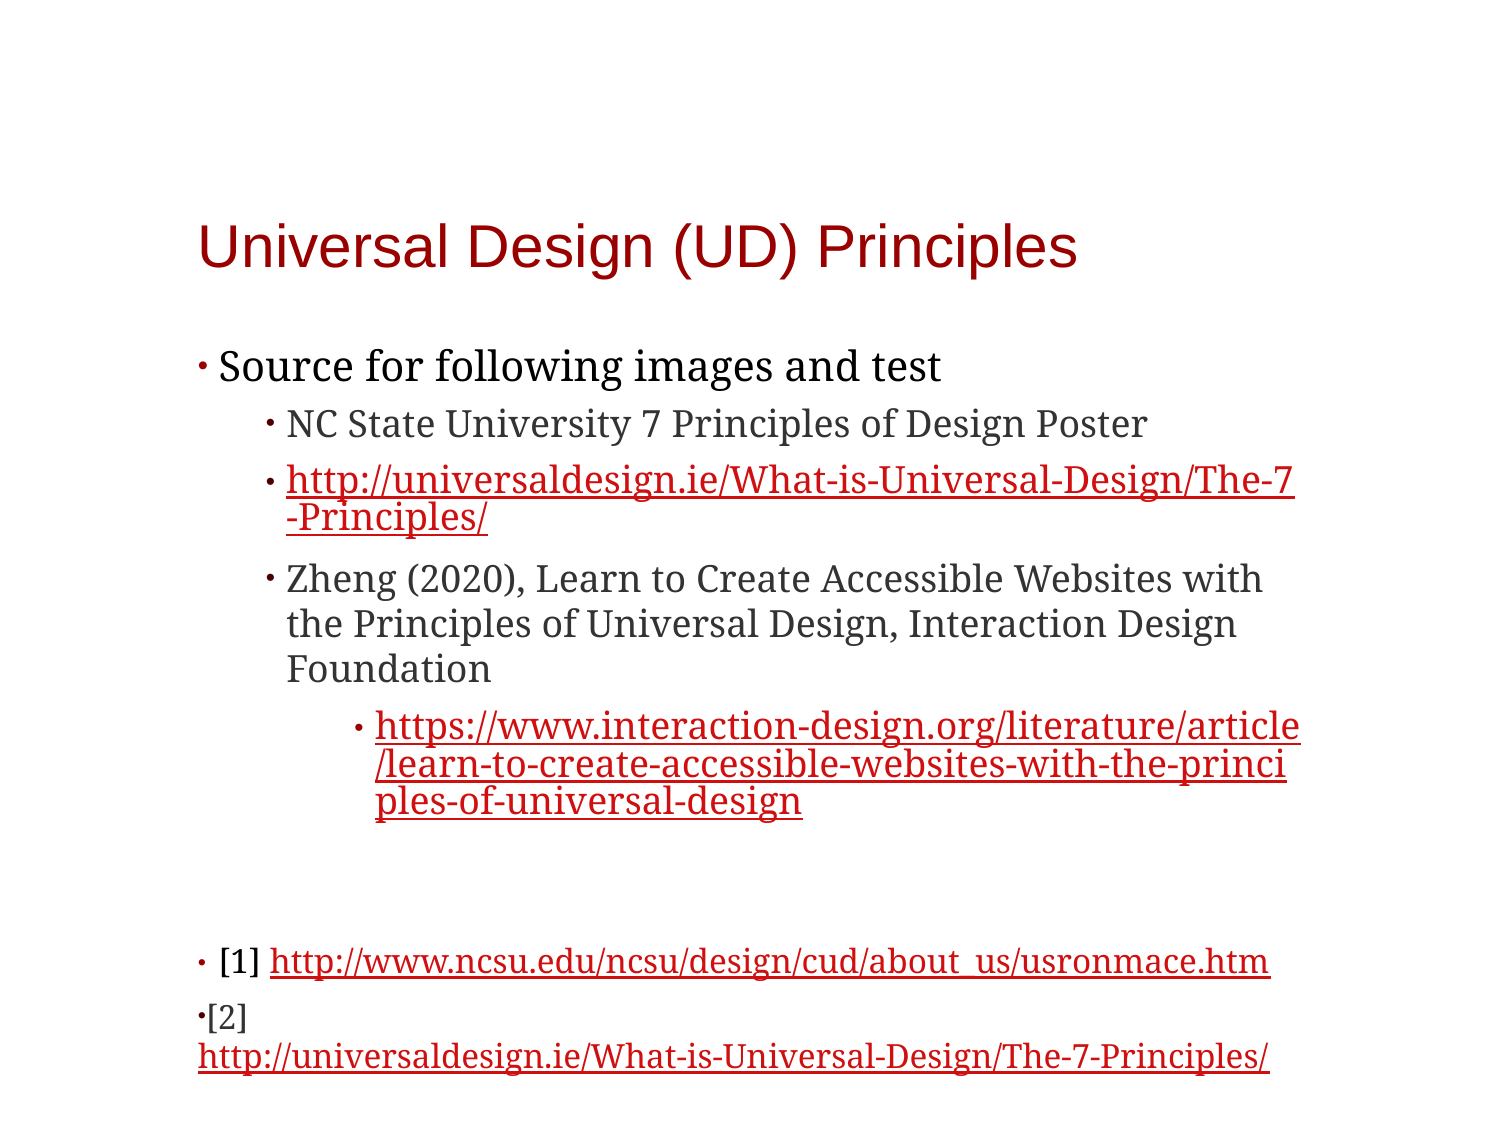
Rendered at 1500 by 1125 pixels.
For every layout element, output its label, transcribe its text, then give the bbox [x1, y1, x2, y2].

title Universal Design (UD) Principles [190, 203, 1310, 337]
list Source for following images and test NC State University 7 Principles of Design Poster http://universaldesign.ie/What-is-Universal-Design/The-7-Principles/ Zheng (2020), Learn to Create Accessible Websites with the Principles of Universal Design, Interaction Design Foundation https://www.interaction-design.org/literature/article/learn-to-create-accessible-websites-with-the-principles-of-universal-design [1] http://www.ncsu.edu/ncsu/design/cud/about_us/usronmace.htm [2] http://universaldesign.ie/What-is-Universal-Design/The-7-Principles/ [190, 337, 1310, 1125]
